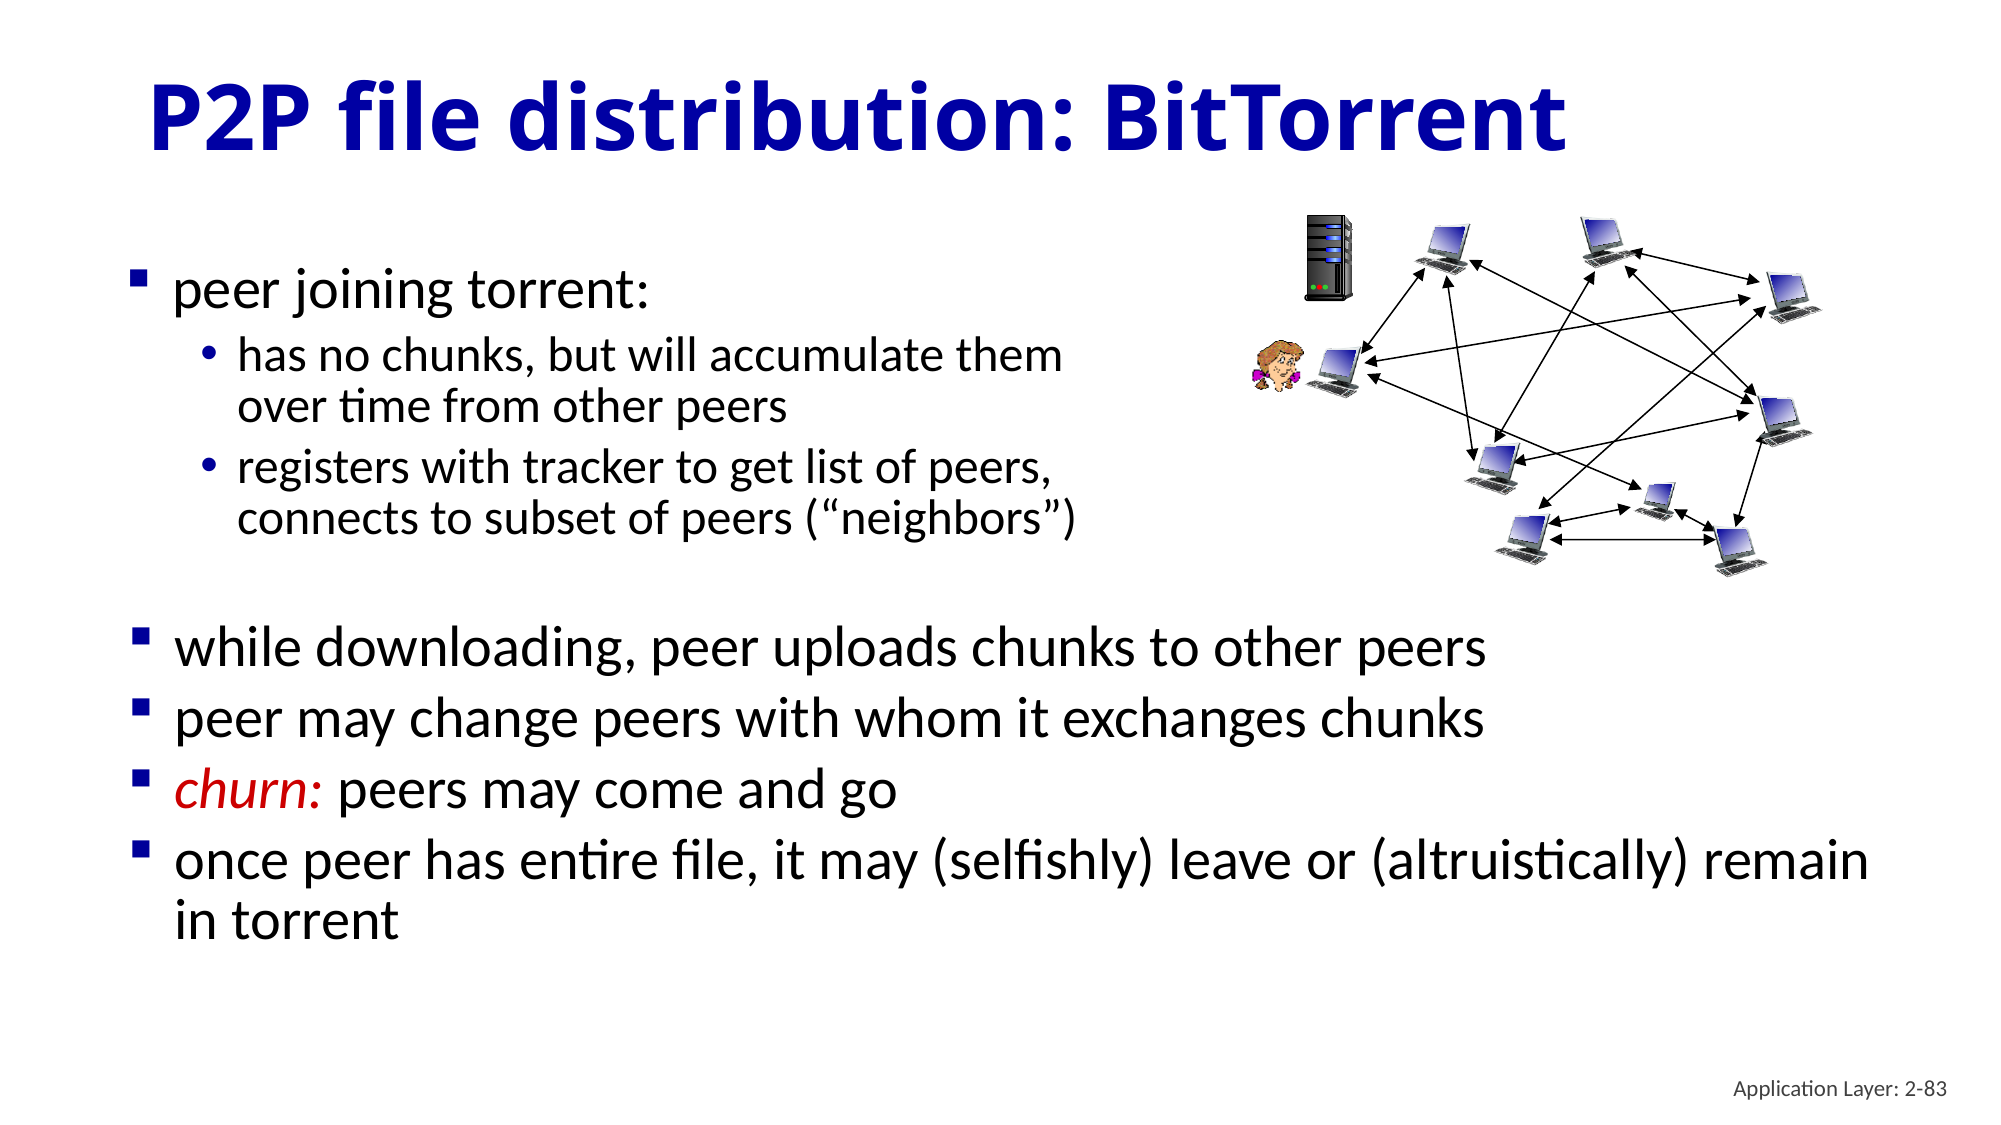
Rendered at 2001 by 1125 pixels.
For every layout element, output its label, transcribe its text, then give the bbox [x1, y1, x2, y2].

text_box peer joining torrent: has no chunks, but will accumulate them over time from other peers registers with tracker to get list of peers, connects to subset of peers (“neighbors”) [110, 253, 1093, 658]
title P2P file distribution: BitTorrent [131, 47, 1856, 195]
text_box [1250, 214, 1836, 581]
text_box while downloading, peer uploads chunks to other peers peer may change peers with whom it exchanges chunks churn: peers may come and go once peer has entire file, it may (selfishly) leave or (altruistically) remain in torrent [112, 611, 1916, 996]
slide_number Application Layer: 2-83 [1512, 1056, 1963, 1117]
